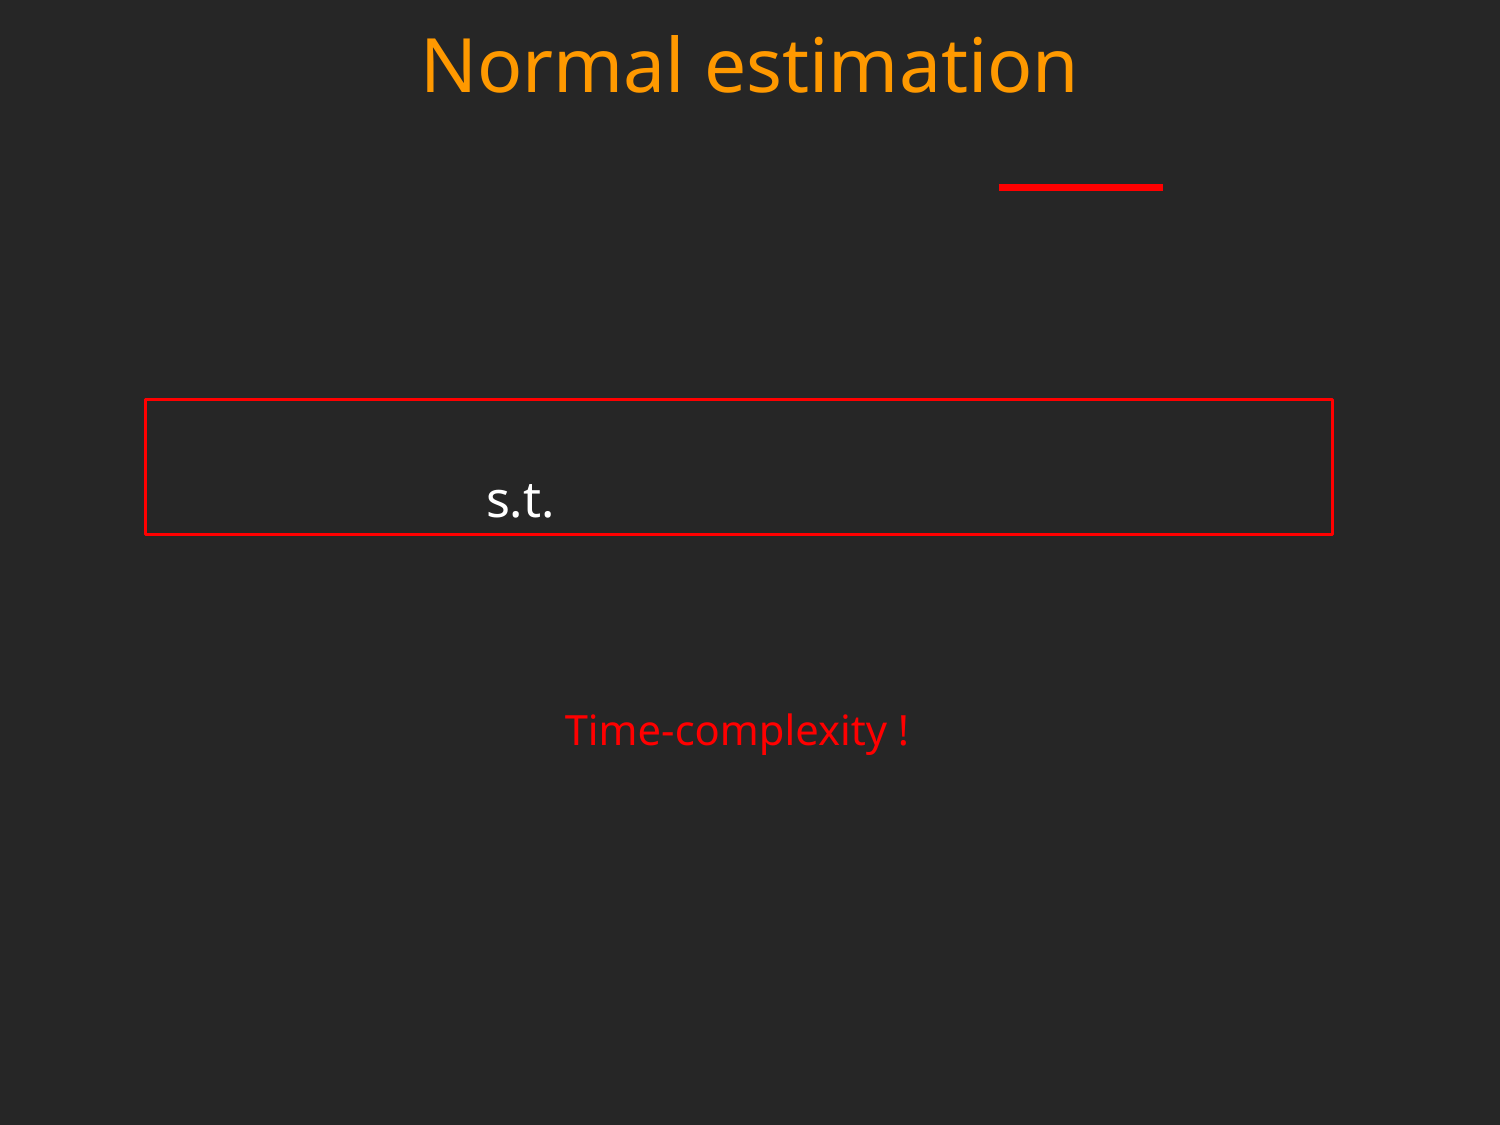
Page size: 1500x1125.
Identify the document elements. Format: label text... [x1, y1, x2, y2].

title Normal estimation [75, 0, 1425, 125]
text_box Time-complexity ! [549, 696, 987, 762]
